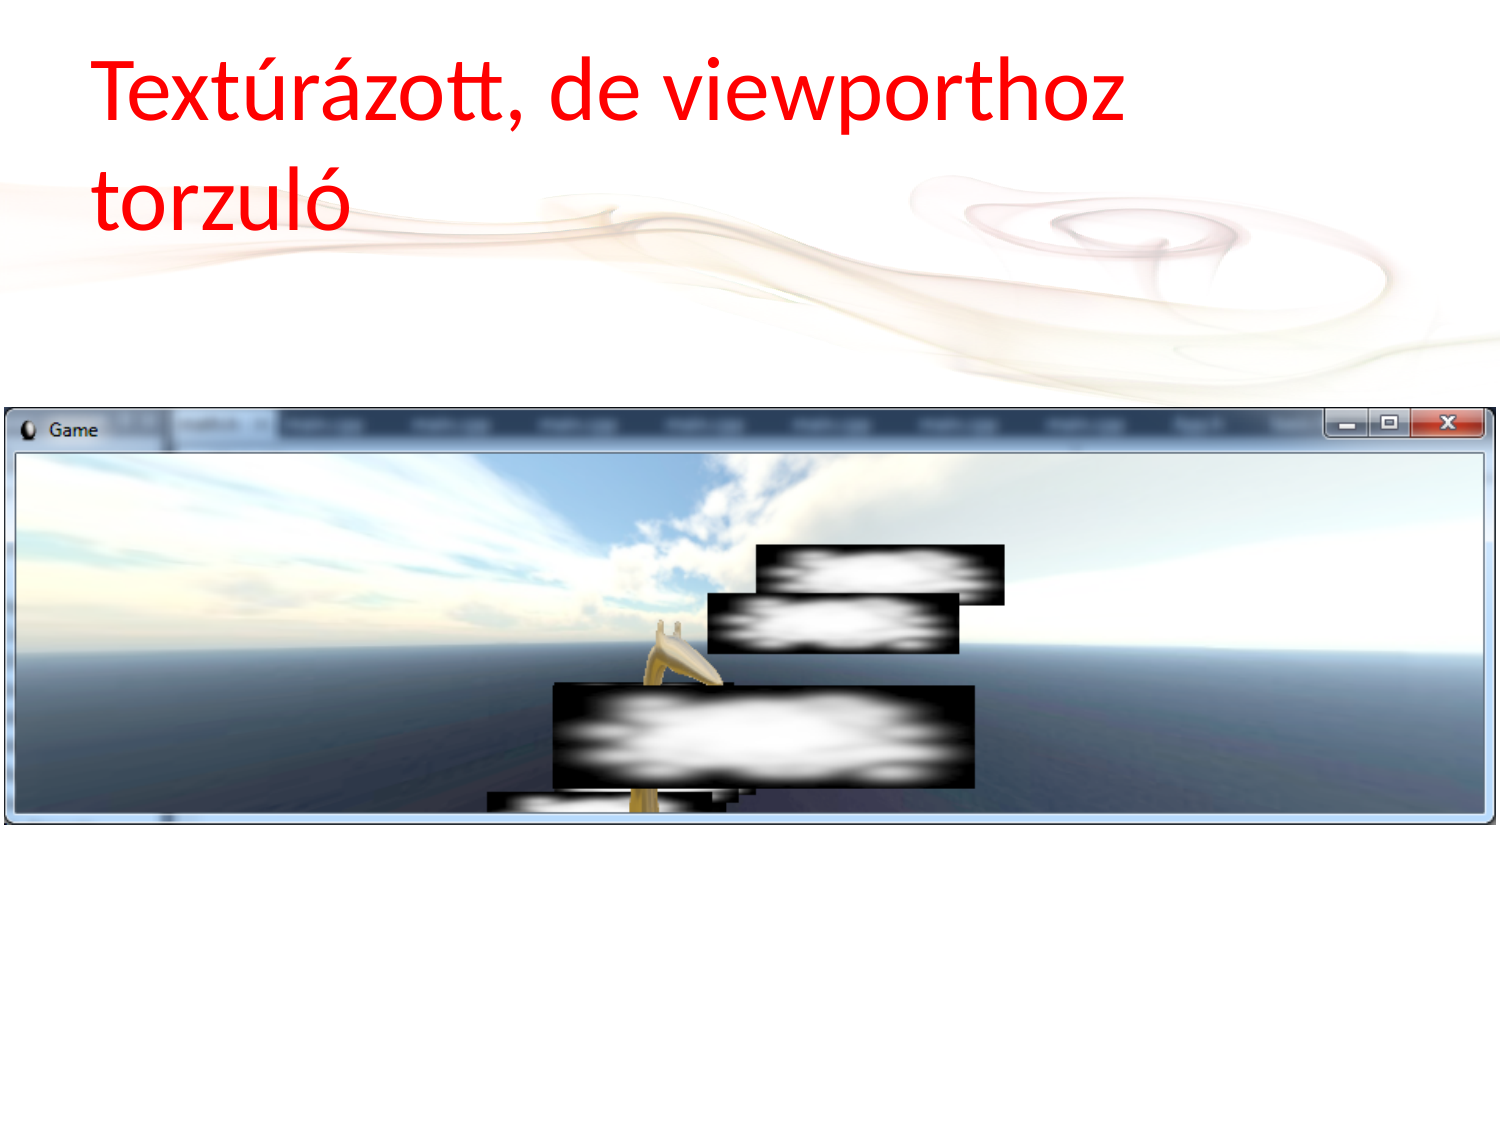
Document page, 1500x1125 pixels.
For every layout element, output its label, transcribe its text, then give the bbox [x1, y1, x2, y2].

title Textúrázott, de viewporthoz torzuló [75, 45, 1425, 233]
picture [4, 407, 1496, 826]
